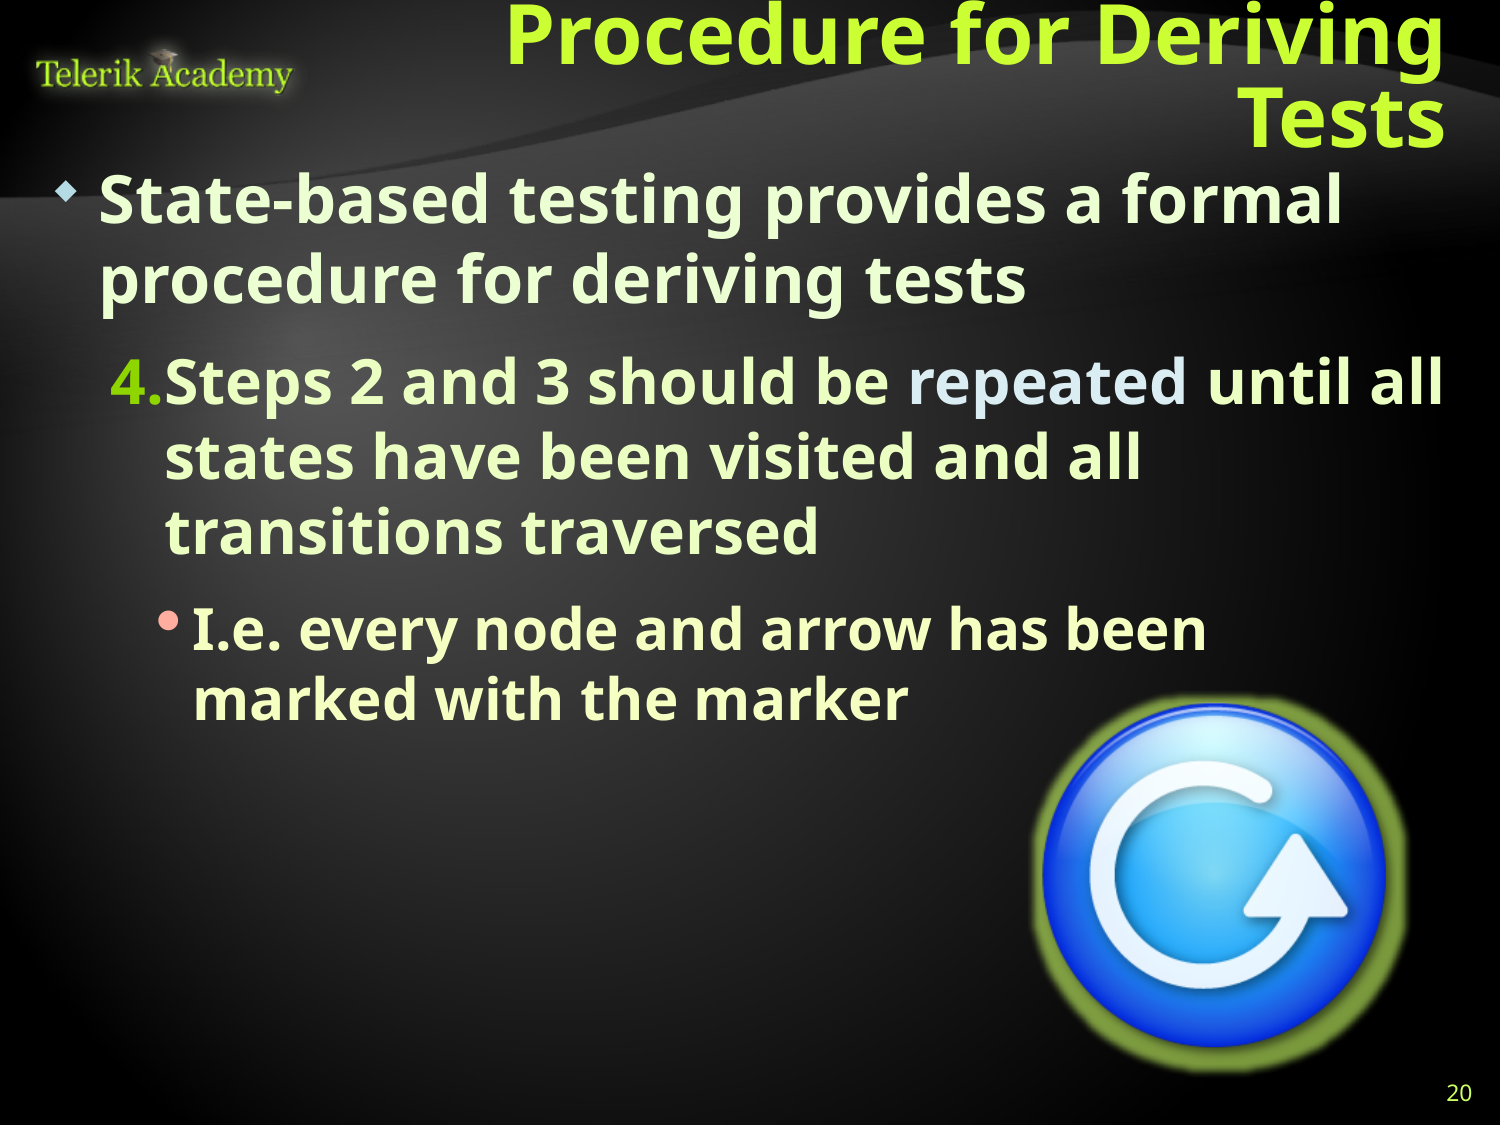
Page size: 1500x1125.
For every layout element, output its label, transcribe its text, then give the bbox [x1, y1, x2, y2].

slide_number 20 [1412, 1074, 1488, 1113]
list State-based testing provides a formal procedure for deriving tests Steps 2 and 3 should be repeated until all states have been visited and all transitions traversed I.e. every node and arrow has been marked with the marker [37, 149, 1463, 1100]
picture [0, 0, 1500, 1125]
title Procedure for Deriving Tests [300, 12, 1463, 149]
